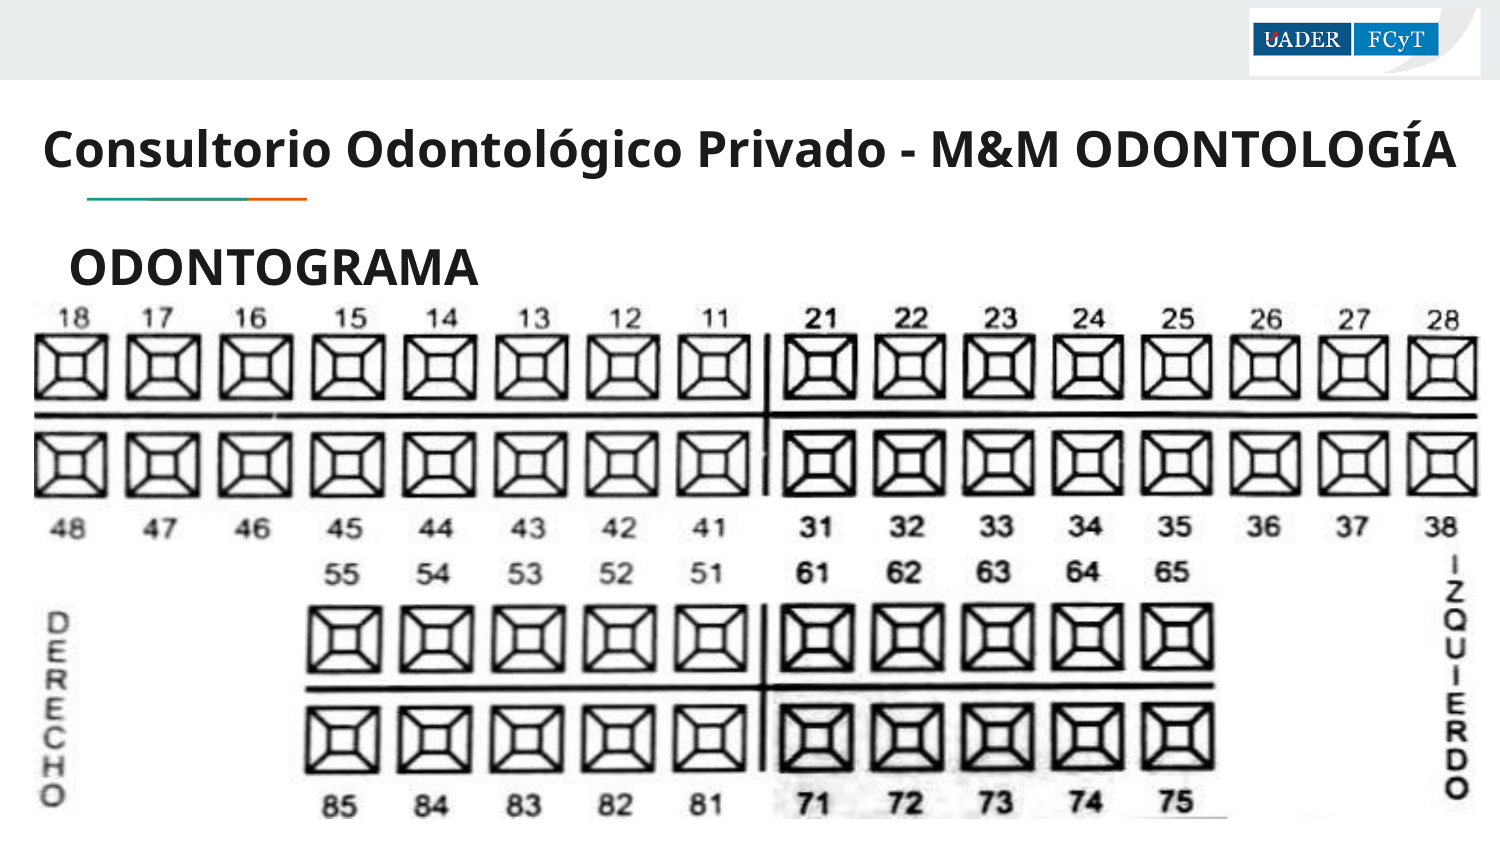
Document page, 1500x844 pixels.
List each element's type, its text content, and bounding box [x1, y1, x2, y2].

title Consultorio Odontológico Privado - M&M ODONTOLOGÍA [26, 93, 1473, 198]
picture [34, 302, 1481, 820]
title ODONTOGRAMA [53, 211, 682, 301]
picture [1249, 8, 1481, 76]
